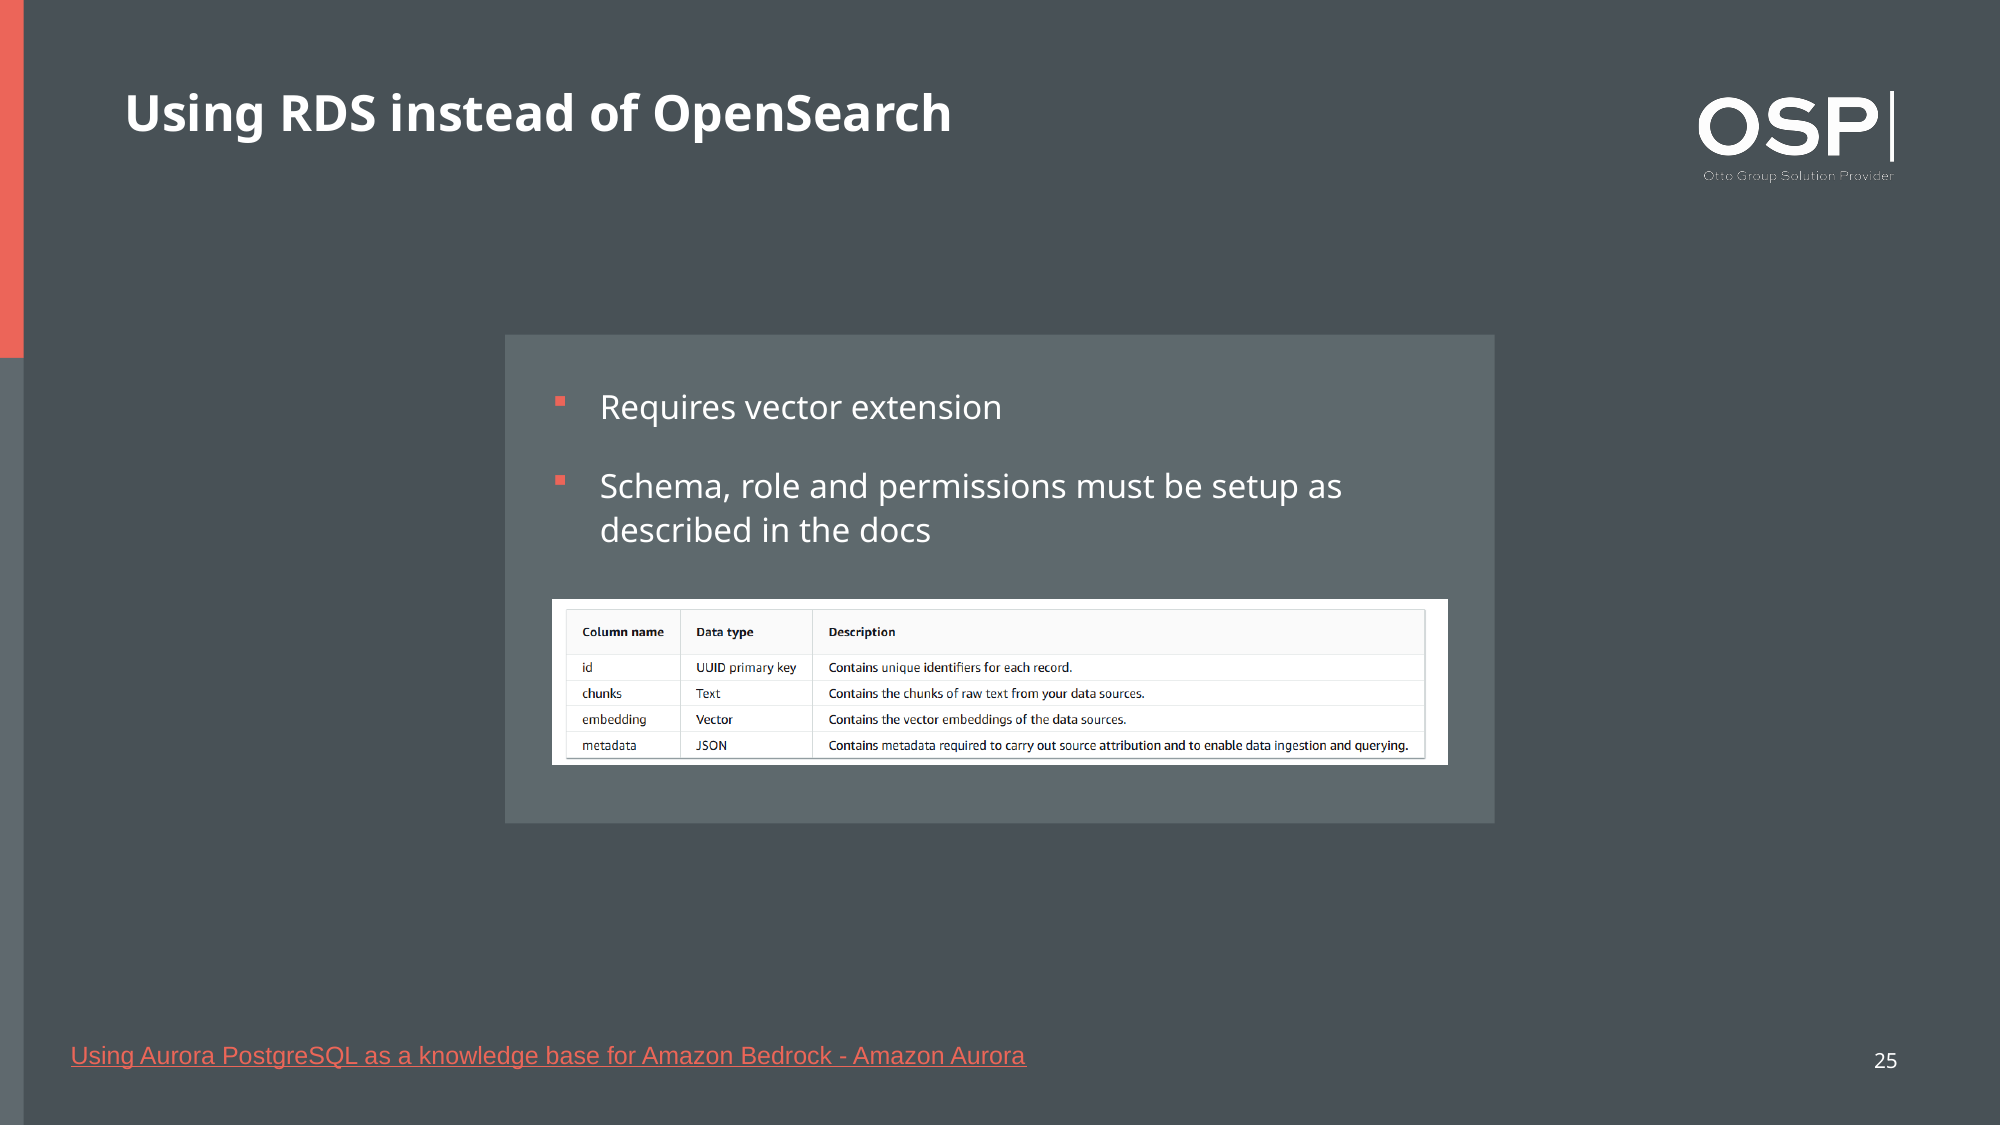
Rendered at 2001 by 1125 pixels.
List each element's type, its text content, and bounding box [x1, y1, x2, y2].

text_box Requires vector extension Schema, role and permissions must be setup as described in the docs [505, 334, 1495, 824]
picture [552, 599, 1448, 765]
title Using RDS instead of OpenSearch [124, 0, 1595, 145]
slide_number 25 [1793, 985, 1898, 1125]
text_box Using Aurora PostgreSQL as a knowledge base for Amazon Bedrock - Amazon Aurora [55, 1032, 1056, 1077]
